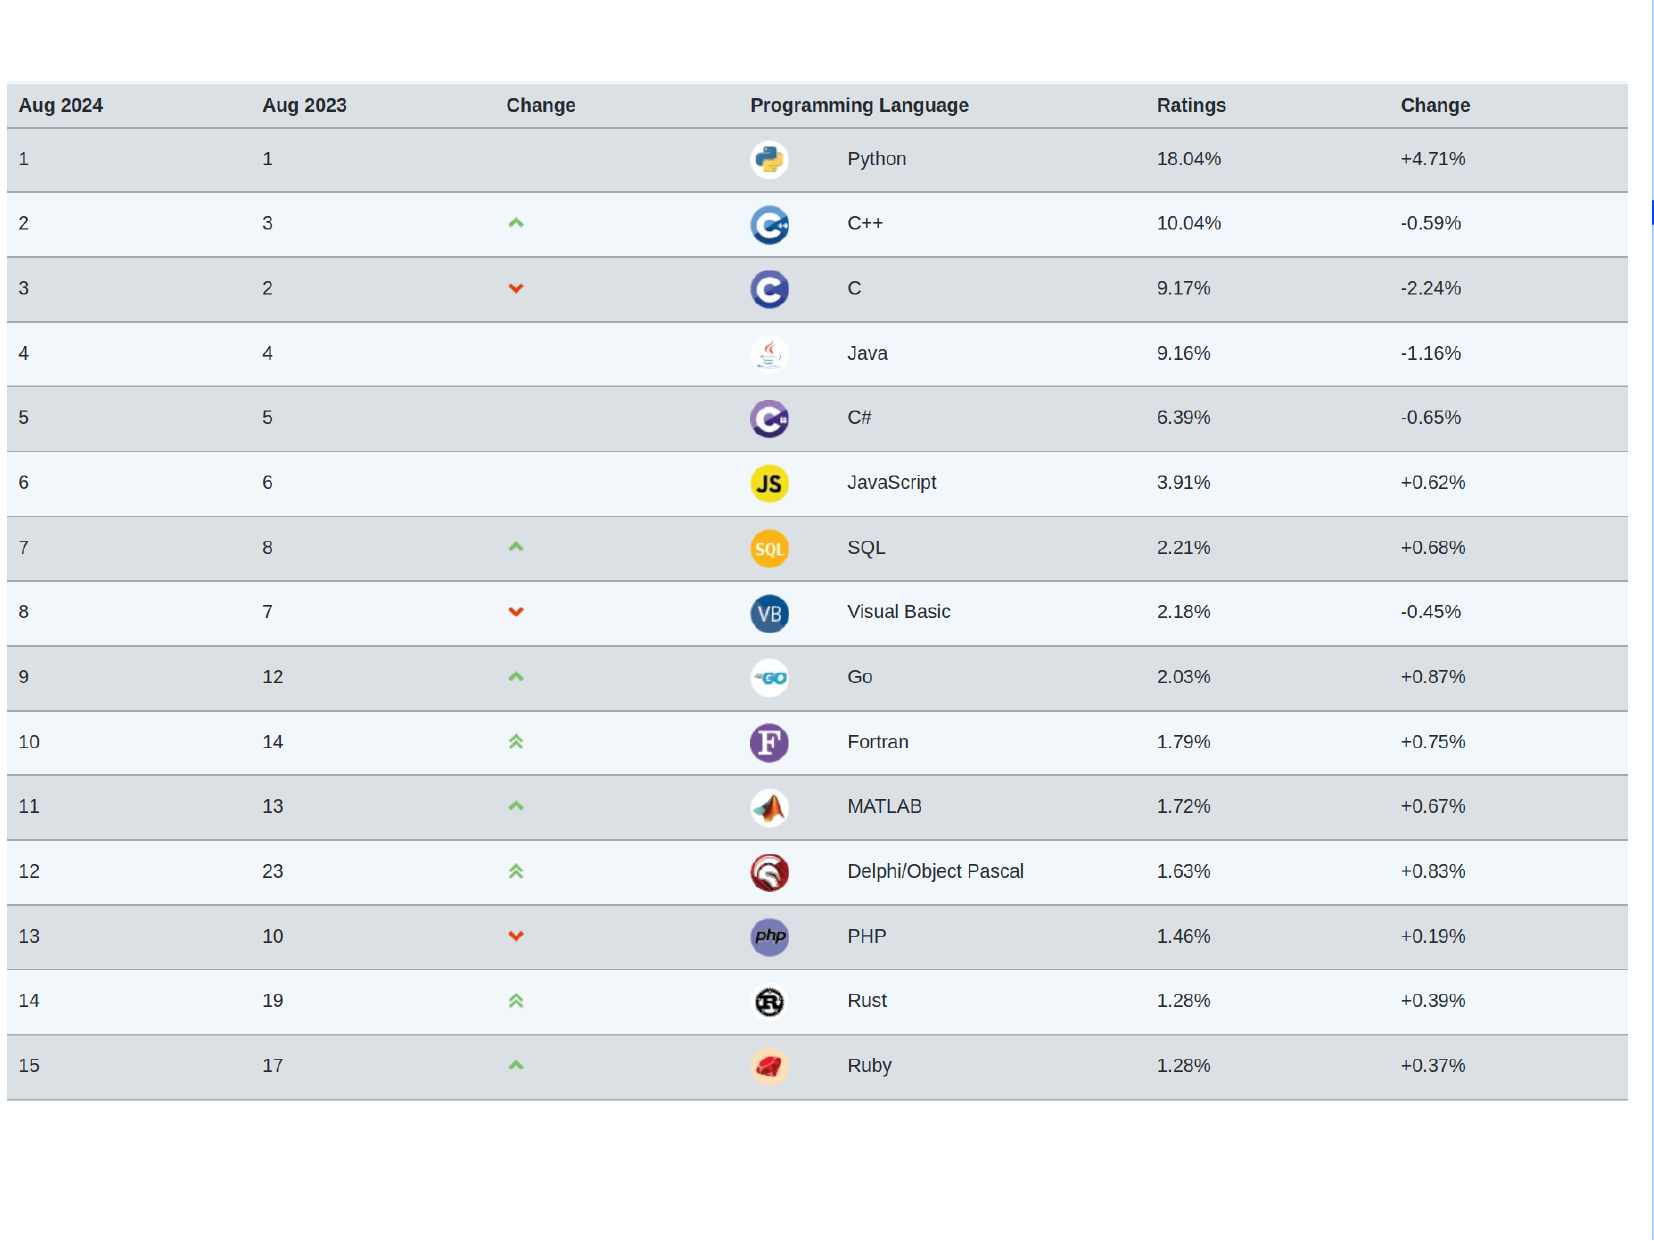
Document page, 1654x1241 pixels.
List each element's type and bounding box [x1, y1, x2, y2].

text_box [0, 0, 1652, 1241]
picture [7, 80, 1628, 1101]
